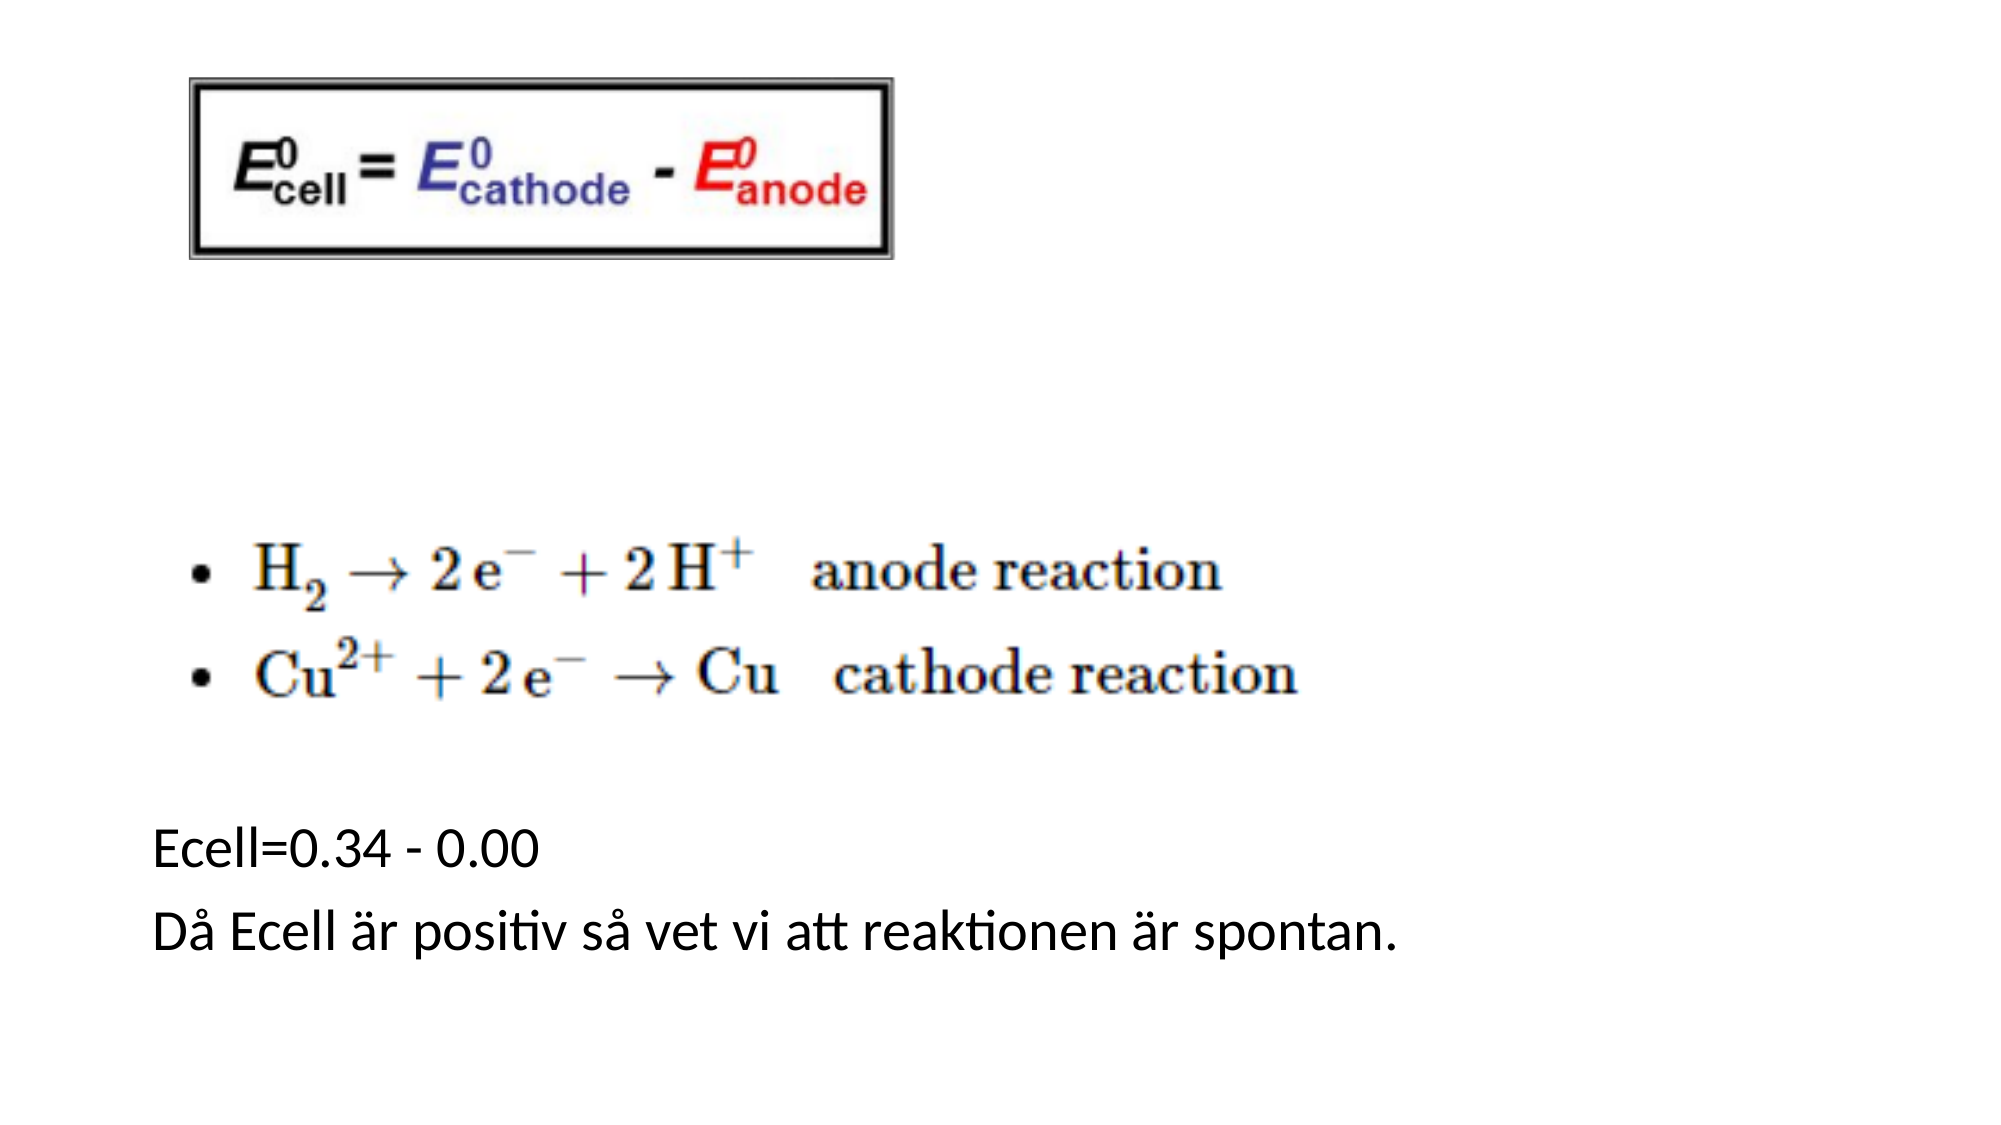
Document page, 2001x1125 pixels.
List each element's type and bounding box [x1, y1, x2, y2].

picture [188, 77, 896, 260]
picture [151, 504, 1328, 753]
